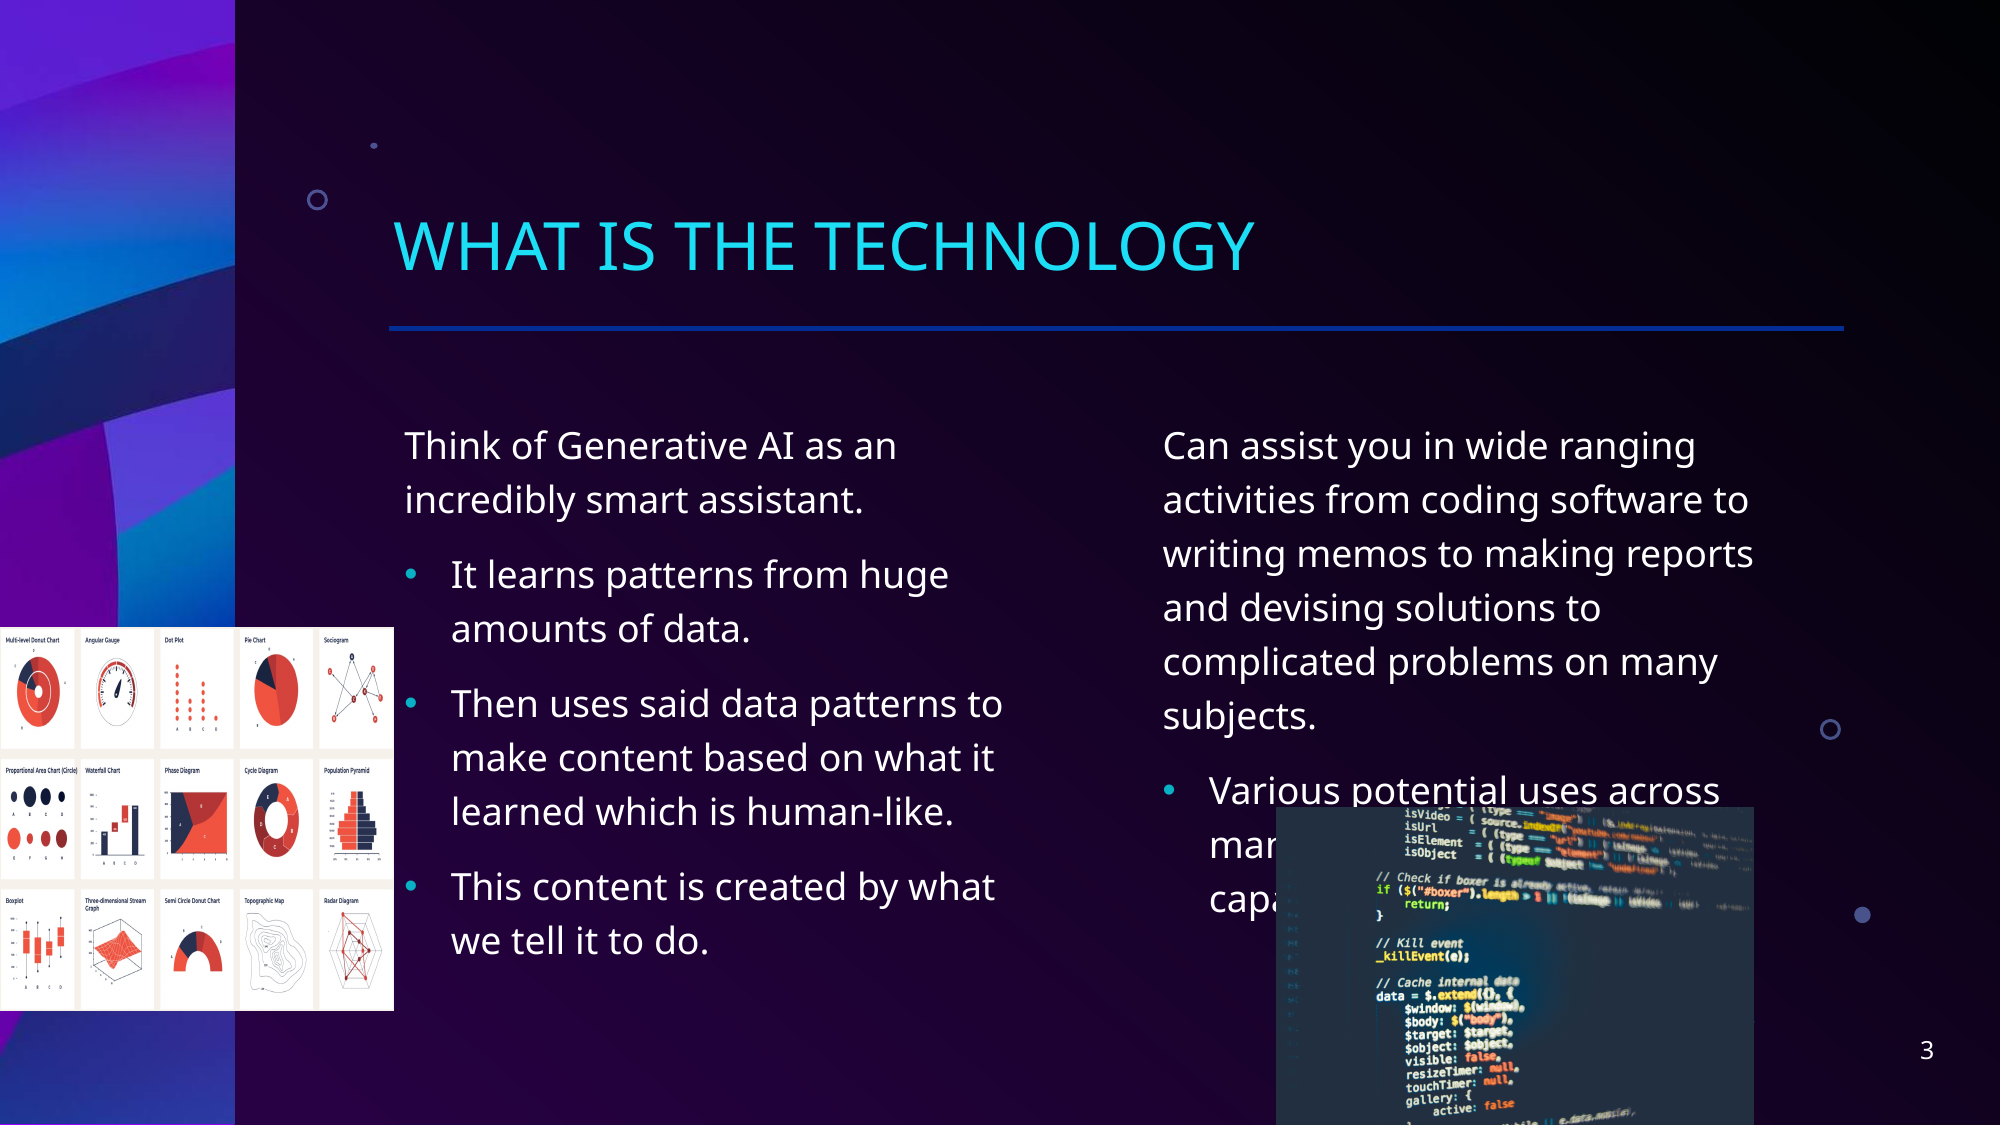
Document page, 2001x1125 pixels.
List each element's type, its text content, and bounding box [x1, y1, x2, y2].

list Can assist you in wide ranging activities from coding software to writing memos to making reports and devising solutions to complicated problems on many subjects. Various potential uses across many industries due to its capabilities. [1147, 405, 1841, 985]
list Think of Generative AI as an incredibly smart assistant. It learns patterns from huge amounts of data. Then uses said data patterns to make content based on what it learned which is human-like. This content is created by what we tell it to do. [389, 405, 1048, 985]
slide_number 3 [1754, 1021, 1950, 1082]
title What is the Technology [393, 26, 1845, 292]
picture [0, 0, 394, 1124]
picture [1276, 807, 1754, 1125]
